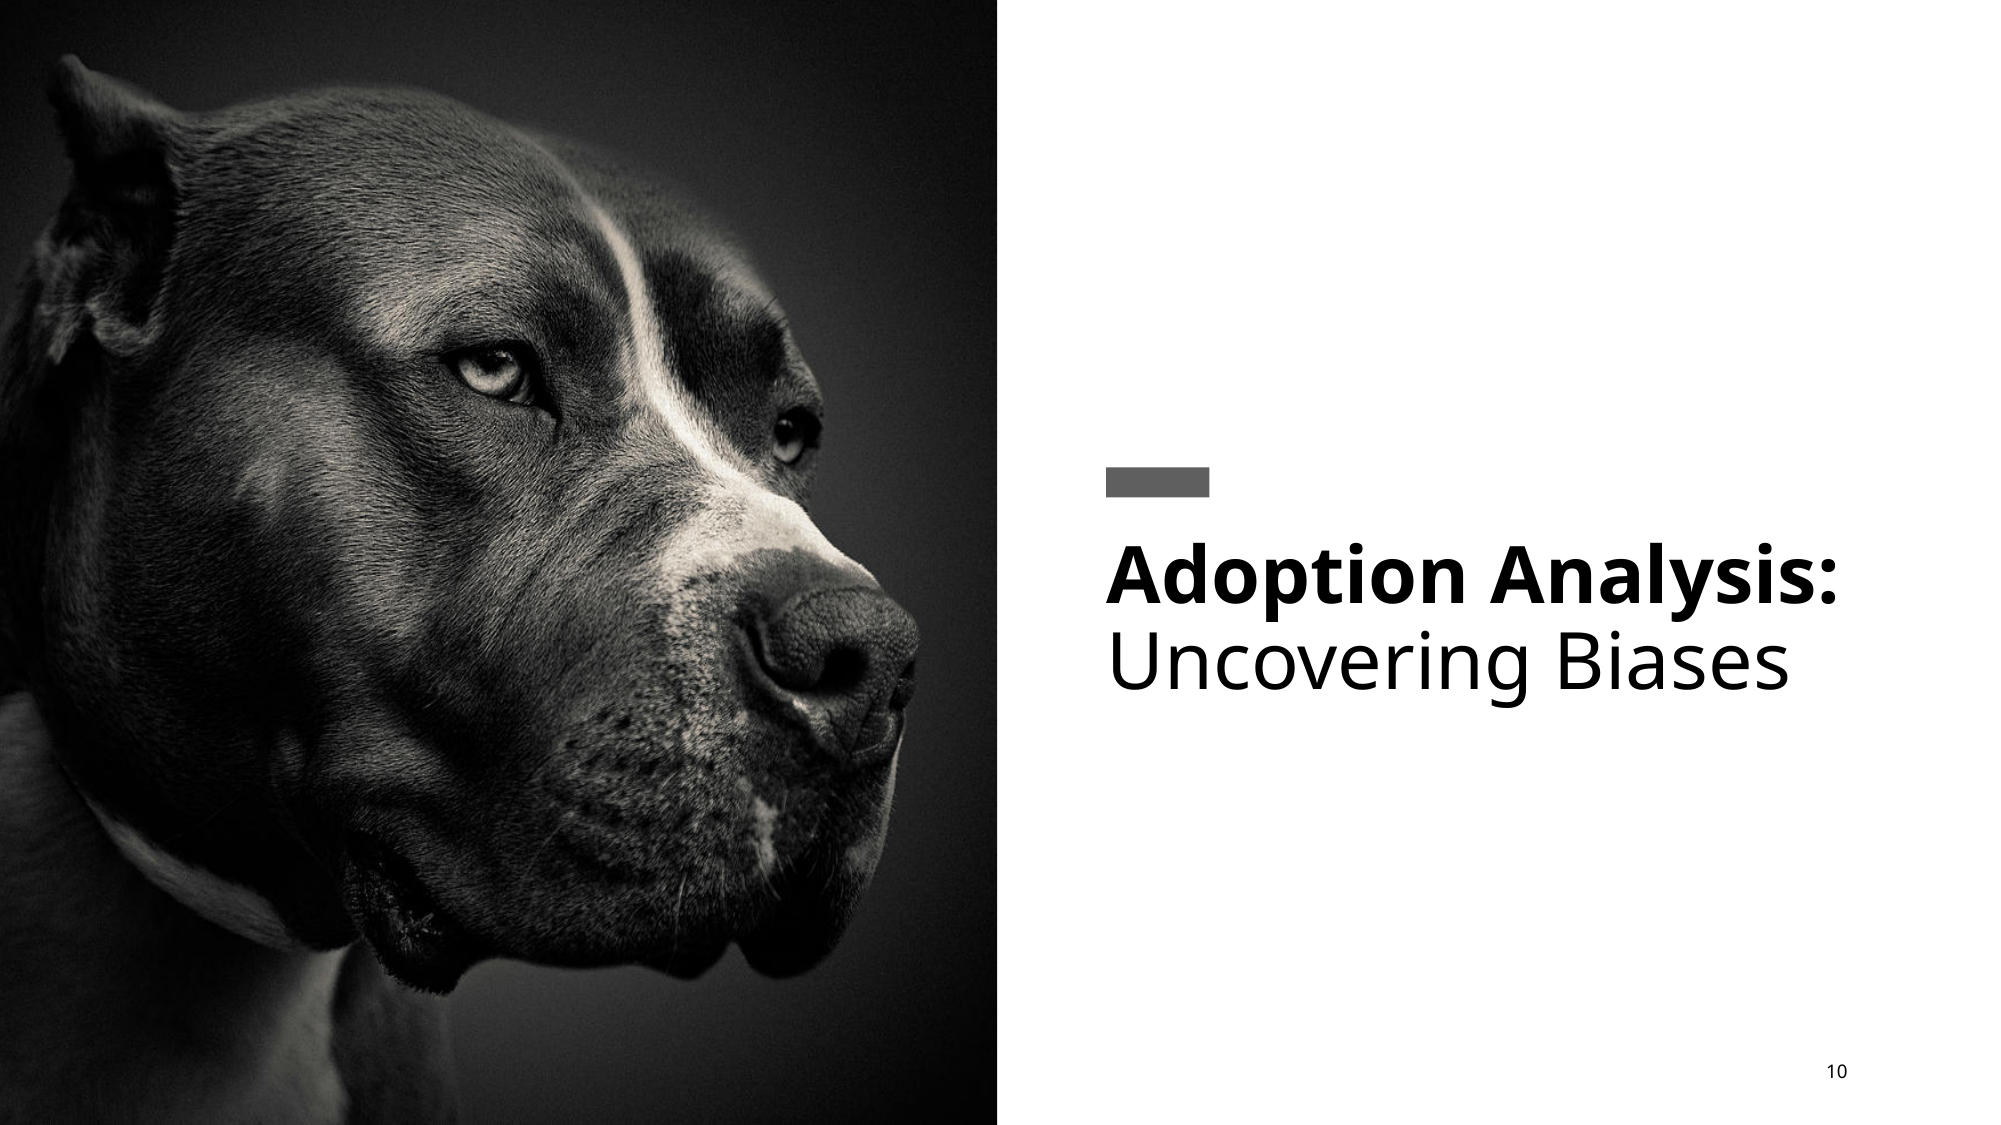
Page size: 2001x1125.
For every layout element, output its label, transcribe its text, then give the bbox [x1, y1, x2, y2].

title Adoption Analysis: Uncovering Biases [1106, 528, 1862, 749]
slide_number 10 [1733, 1042, 1863, 1103]
picture [0, 0, 998, 1125]
